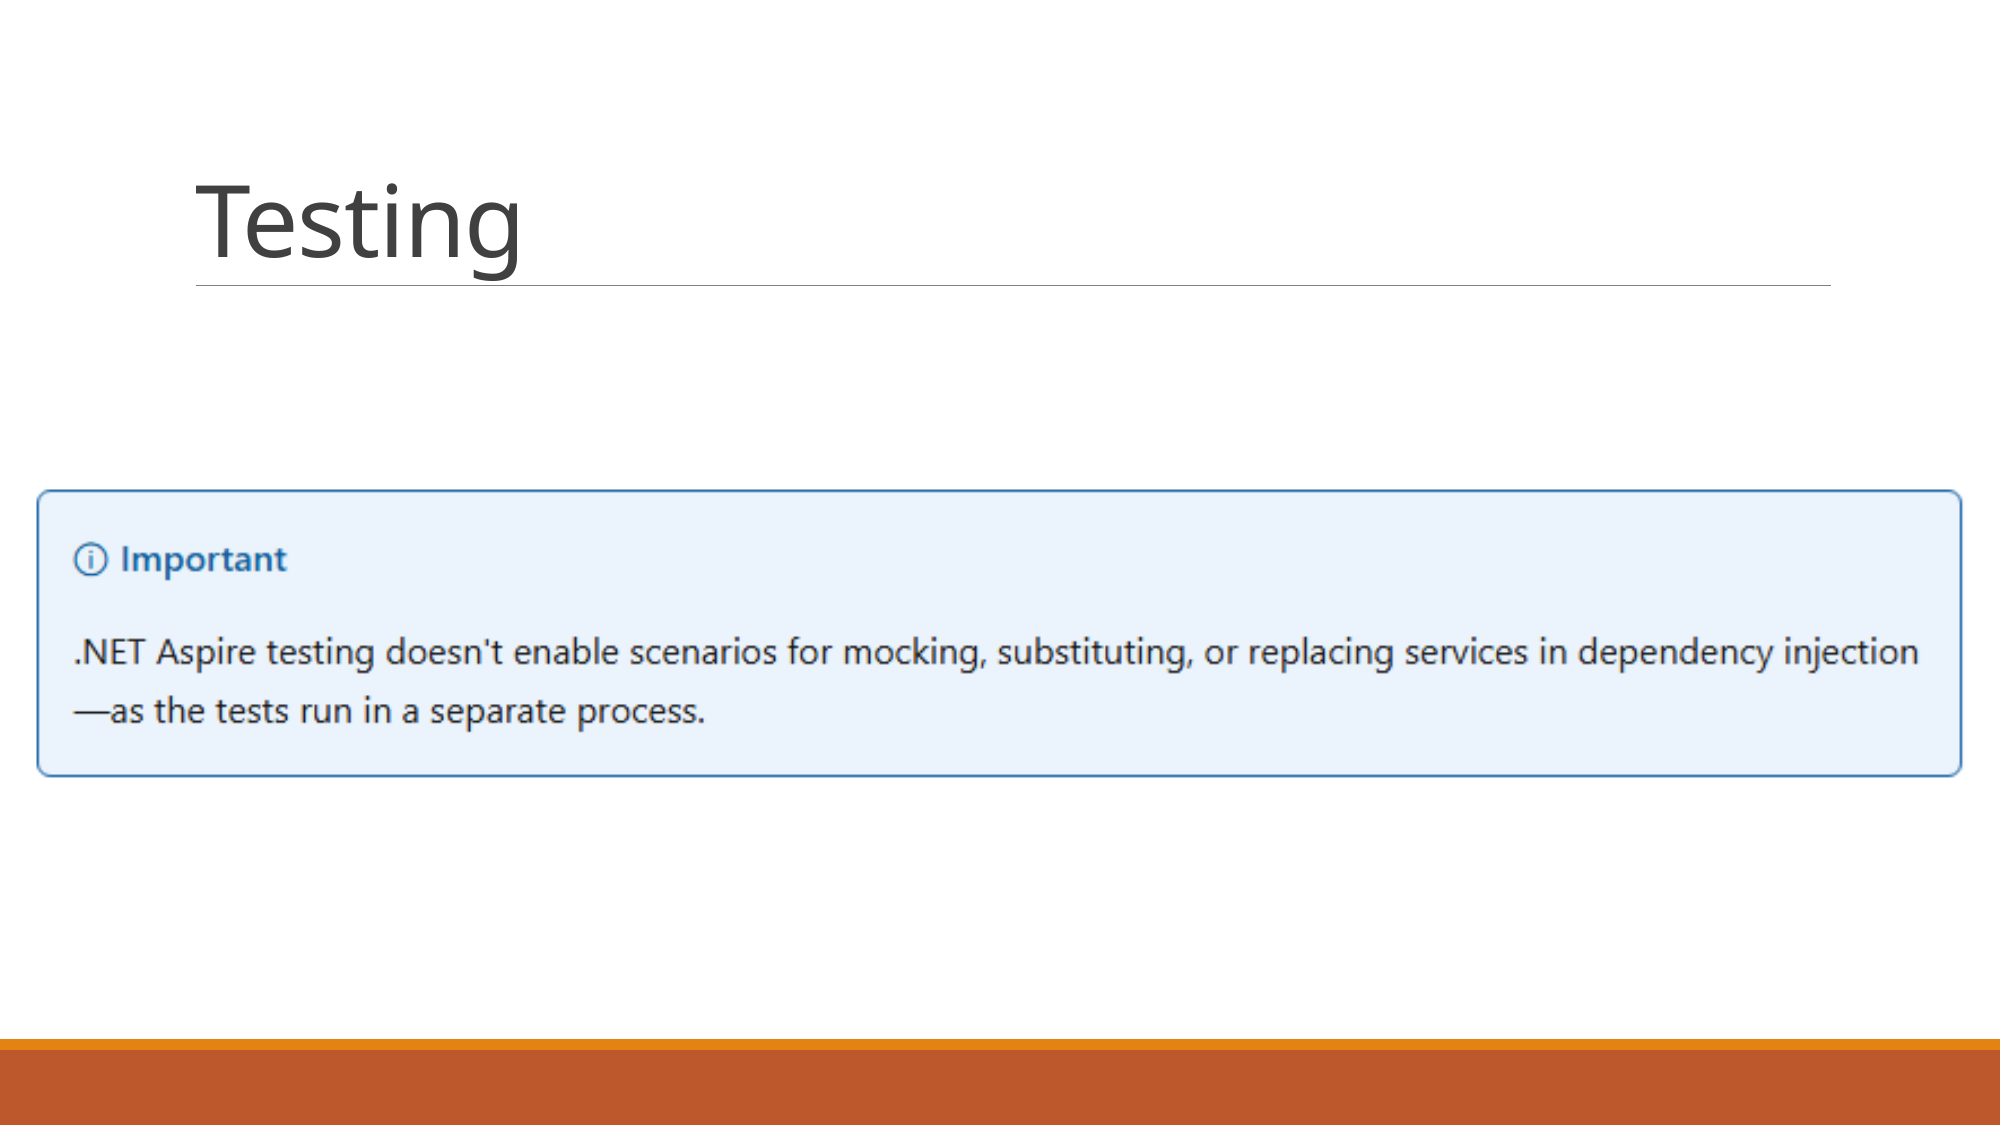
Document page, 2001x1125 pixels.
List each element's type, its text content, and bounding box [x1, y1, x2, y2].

title Testing [180, 47, 1830, 285]
picture [35, 487, 1965, 781]
